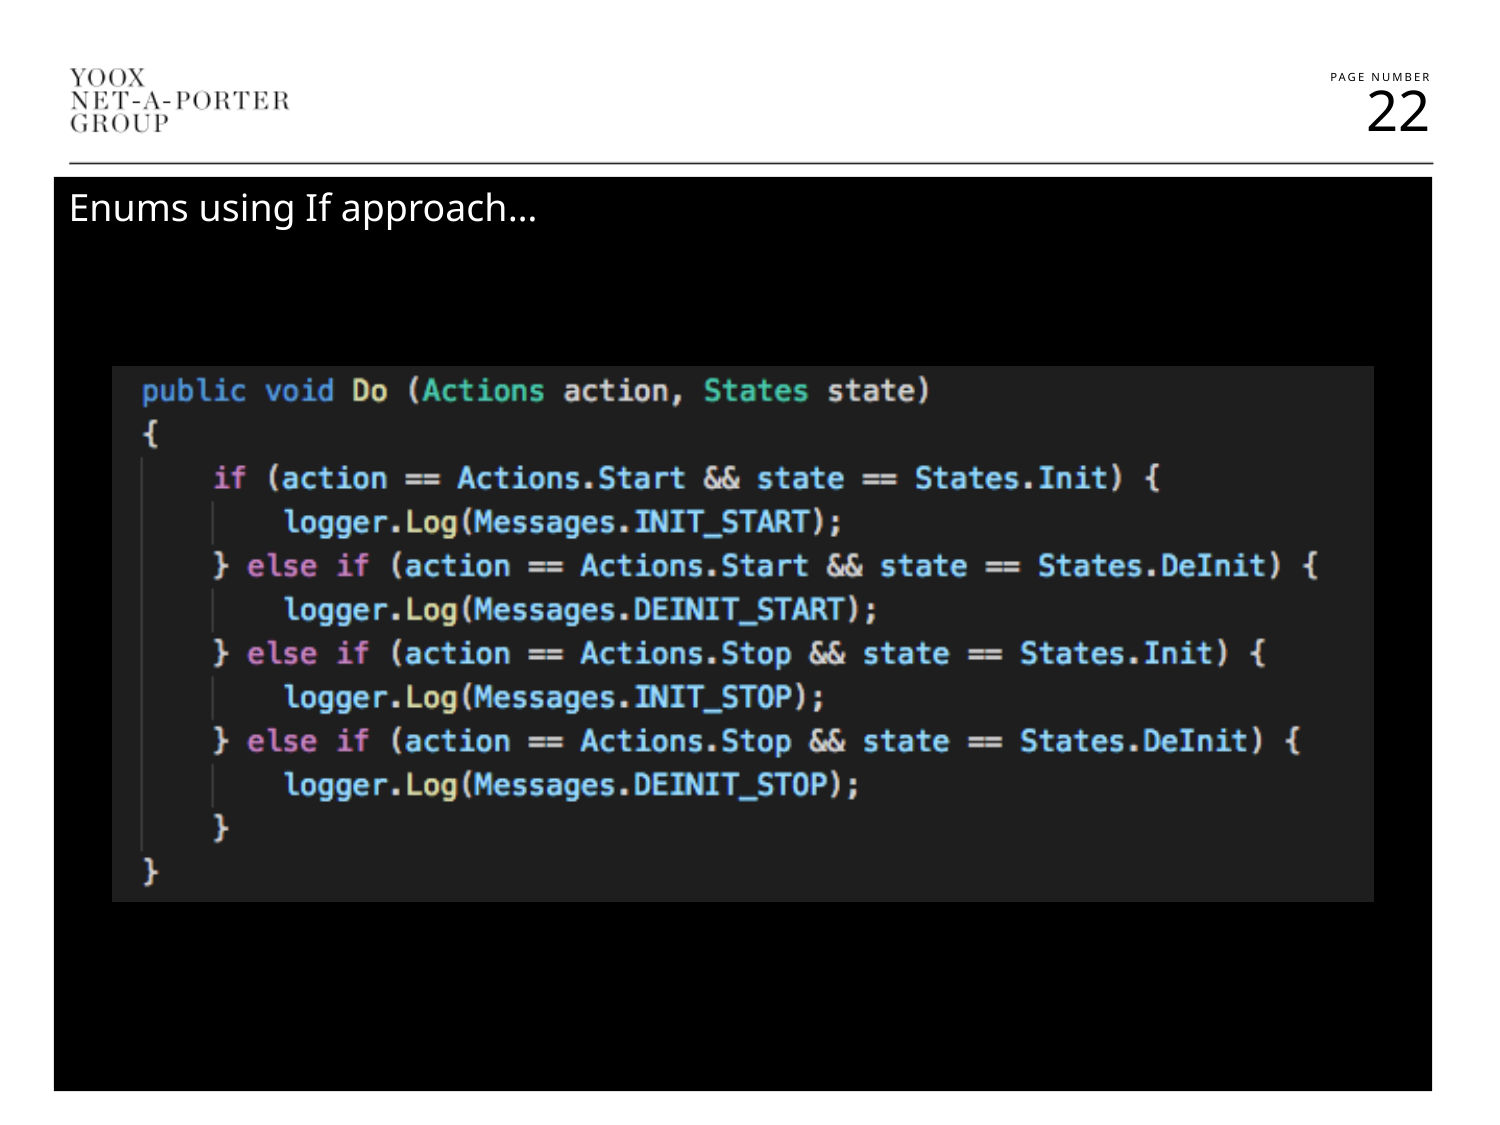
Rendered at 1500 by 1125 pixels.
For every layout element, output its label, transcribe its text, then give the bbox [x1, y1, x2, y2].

picture [112, 366, 1374, 902]
list Enums using If approach… [53, 176, 1433, 1092]
